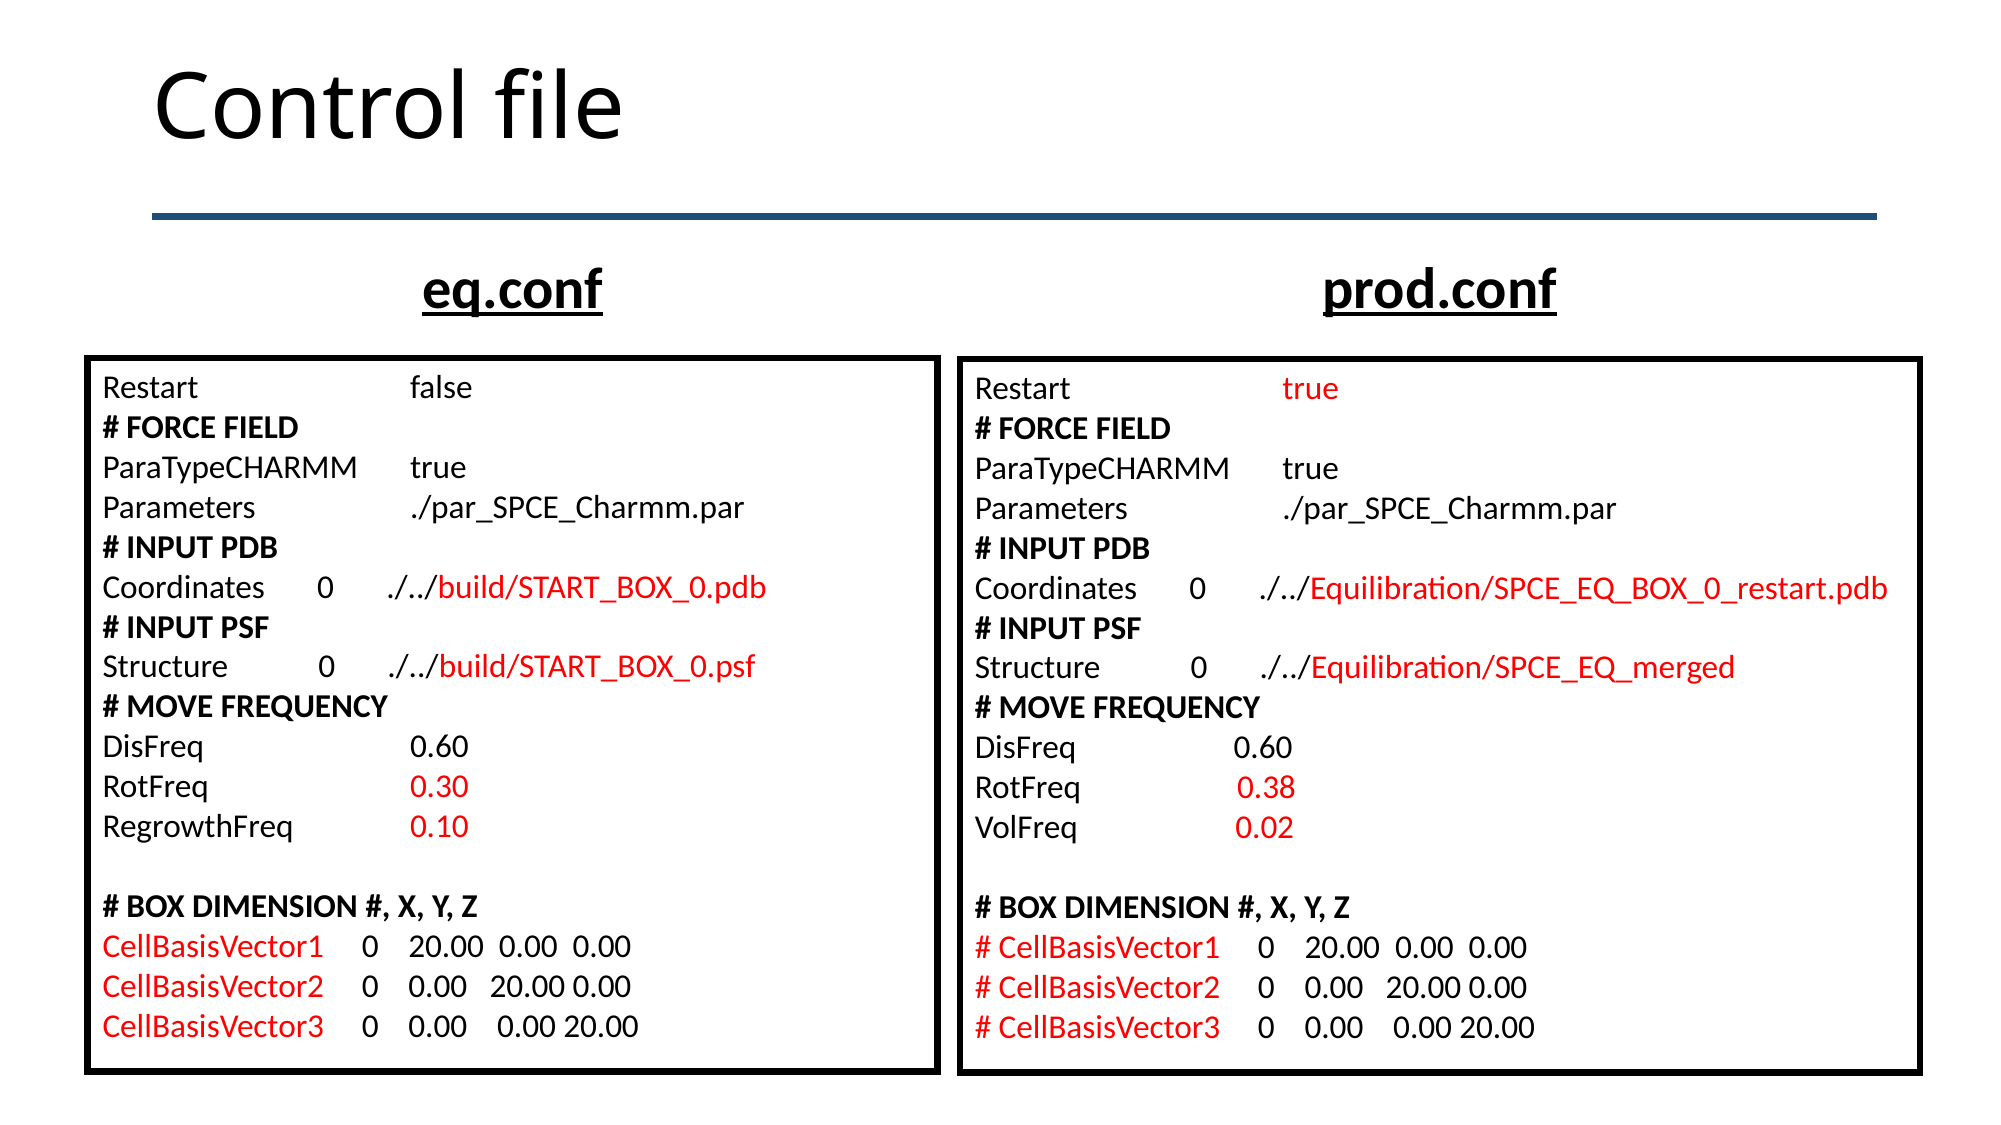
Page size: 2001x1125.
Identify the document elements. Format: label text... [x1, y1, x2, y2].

text_box eq.conf [407, 243, 618, 328]
title Control file [137, 0, 1863, 218]
text_box prod.conf [1307, 243, 1572, 328]
list Restart false # FORCE FIELD ParaTypeCHARMM true Parameters ./par_SPCE_Charmm.par # INPUT PDB Coordinates 0 ./../build/START_BOX_0.pdb # INPUT PSF Structure 0 ./../build/START_BOX_0.psf # MOVE FREQUENCY DisFreq 0.60 RotFreq 0.30 RegrowthFreq 0.10 # BOX DIMENSION #, X, Y, Z CellBasisVector1 0 20.00 0.00 0.00 CellBasisVector2 0 0.00 20.00 0.00 CellBasisVector3 0 0.00 0.00 20.00 [86, 357, 938, 1073]
list Restart true # FORCE FIELD ParaTypeCHARMM true Parameters ./par_SPCE_Charmm.par # INPUT PDB Coordinates 0 ./../Equilibration/SPCE_EQ_BOX_0_restart.pdb # INPUT PSF Structure 0 ./../Equilibration/SPCE_EQ_merged # MOVE FREQUENCY DisFreq 0.60 RotFreq 0.38 VolFreq 0.02 # BOX DIMENSION #, X, Y, Z # CellBasisVector1 0 20.00 0.00 0.00 # CellBasisVector2 0 0.00 20.00 0.00 # CellBasisVector3 0 0.00 0.00 20.00 [959, 358, 1921, 1074]
